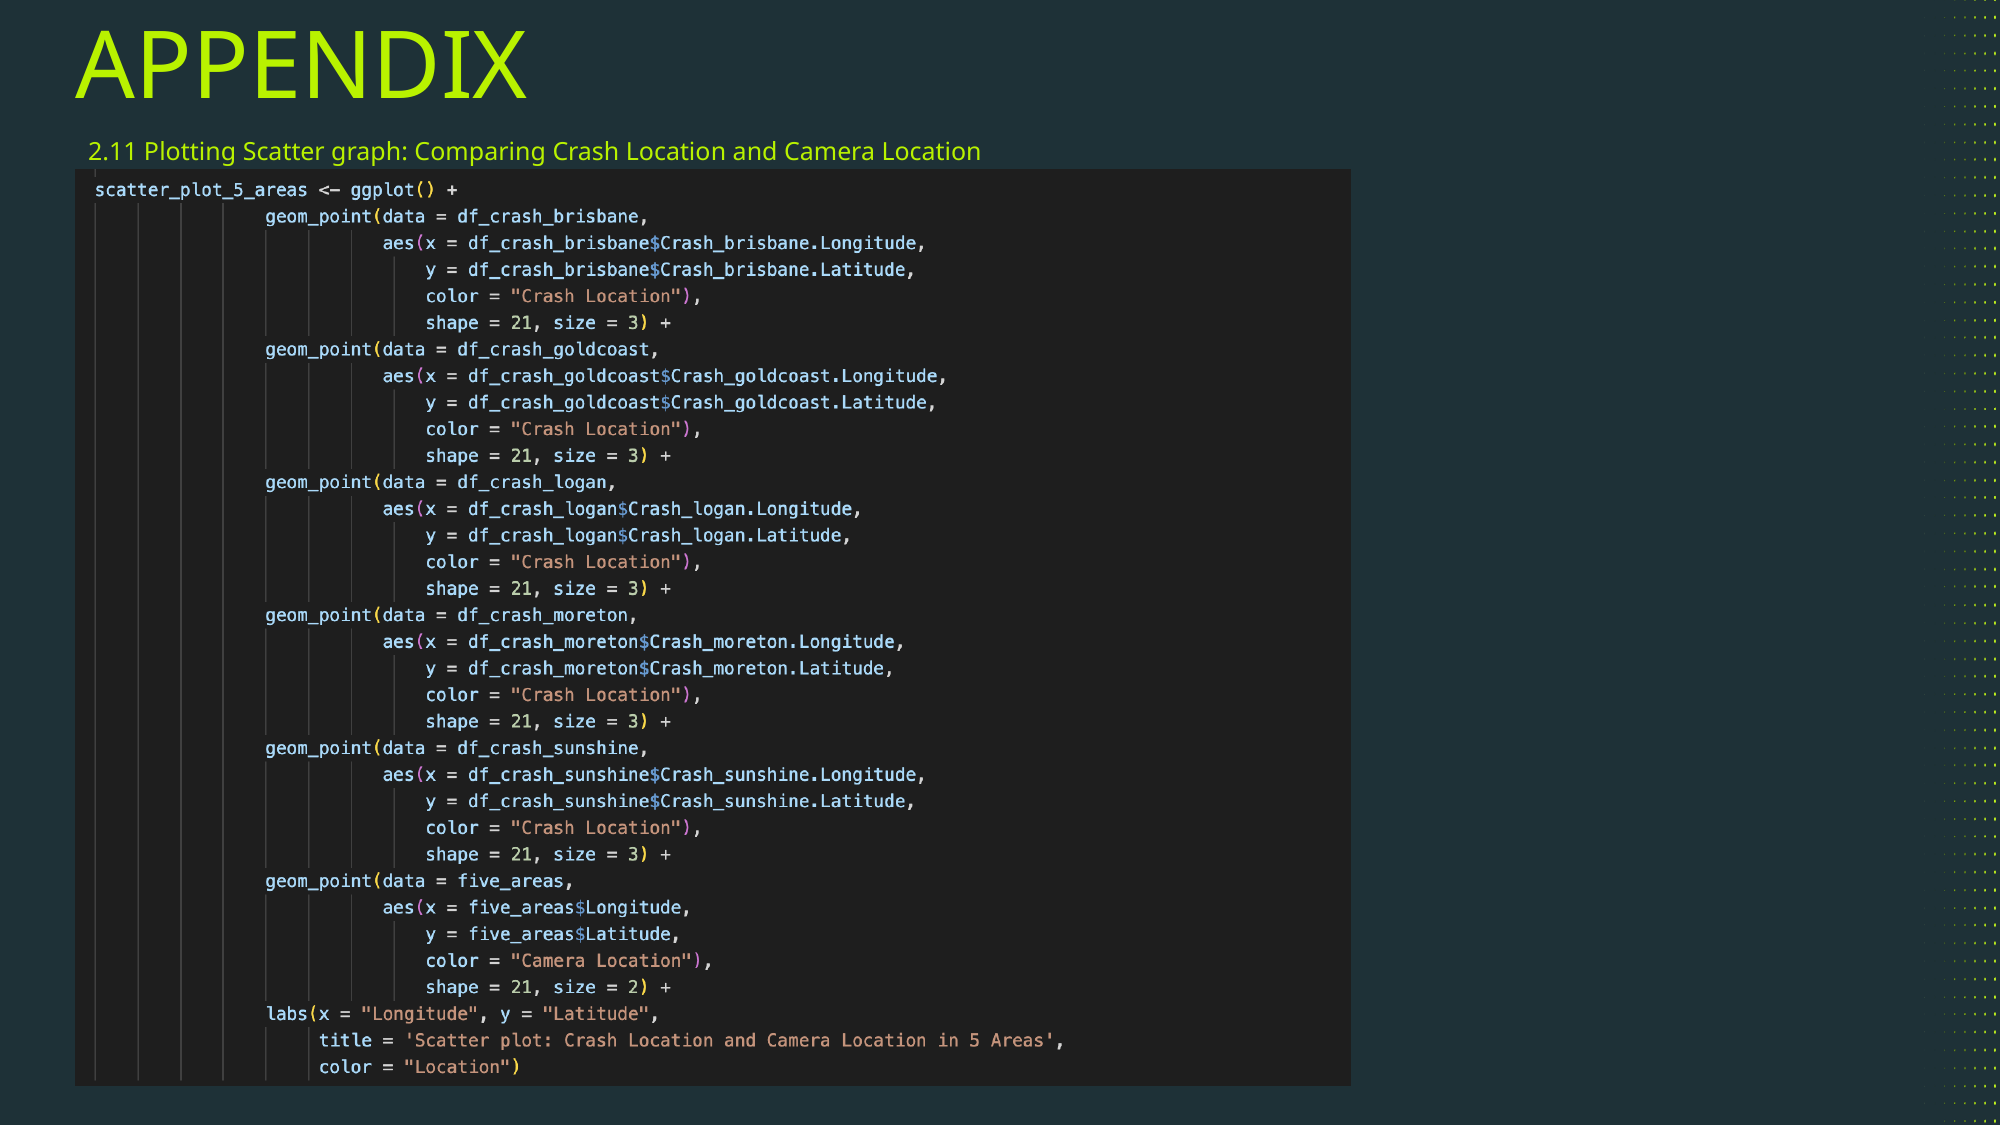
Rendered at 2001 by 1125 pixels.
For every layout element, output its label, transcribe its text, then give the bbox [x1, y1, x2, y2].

text_box APPENDIX [75, 4, 1667, 117]
picture [75, 0, 2000, 1125]
text_box 2.11 Plotting Scatter graph: Comparing Crash Location and Camera Location [73, 113, 1328, 169]
